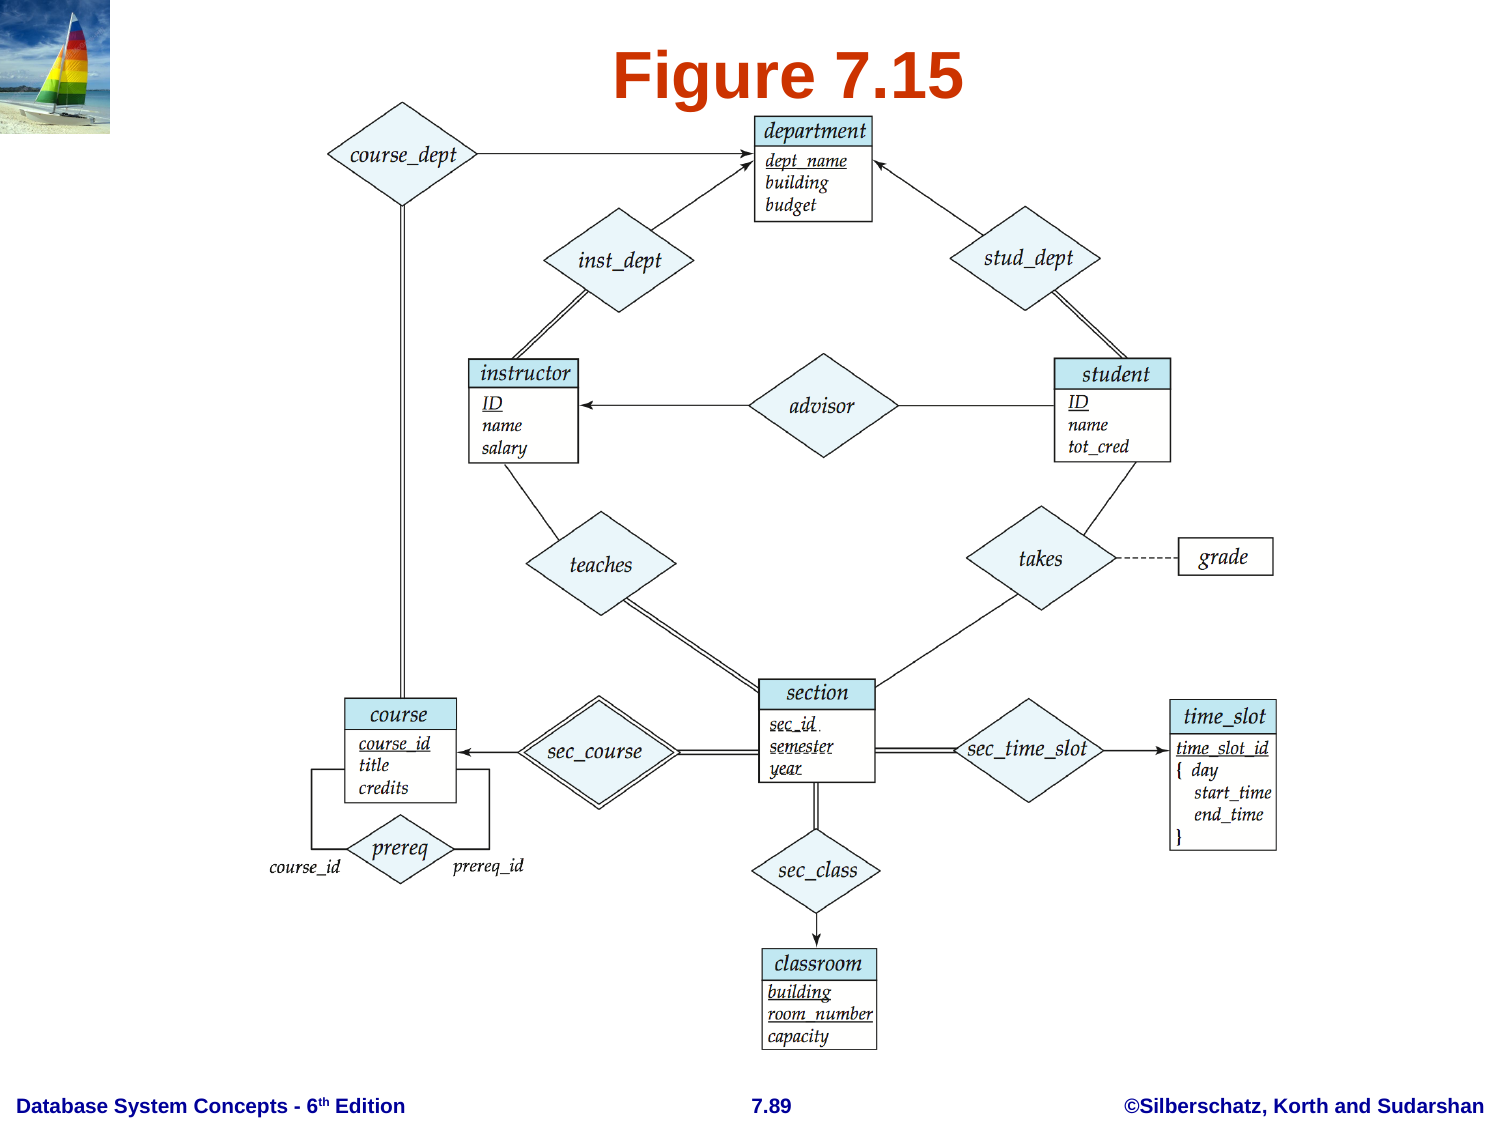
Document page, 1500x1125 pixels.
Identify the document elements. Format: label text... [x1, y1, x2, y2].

picture [0, 0, 110, 134]
picture [269, 99, 1277, 1050]
title Figure 7.15 [125, 18, 1452, 120]
